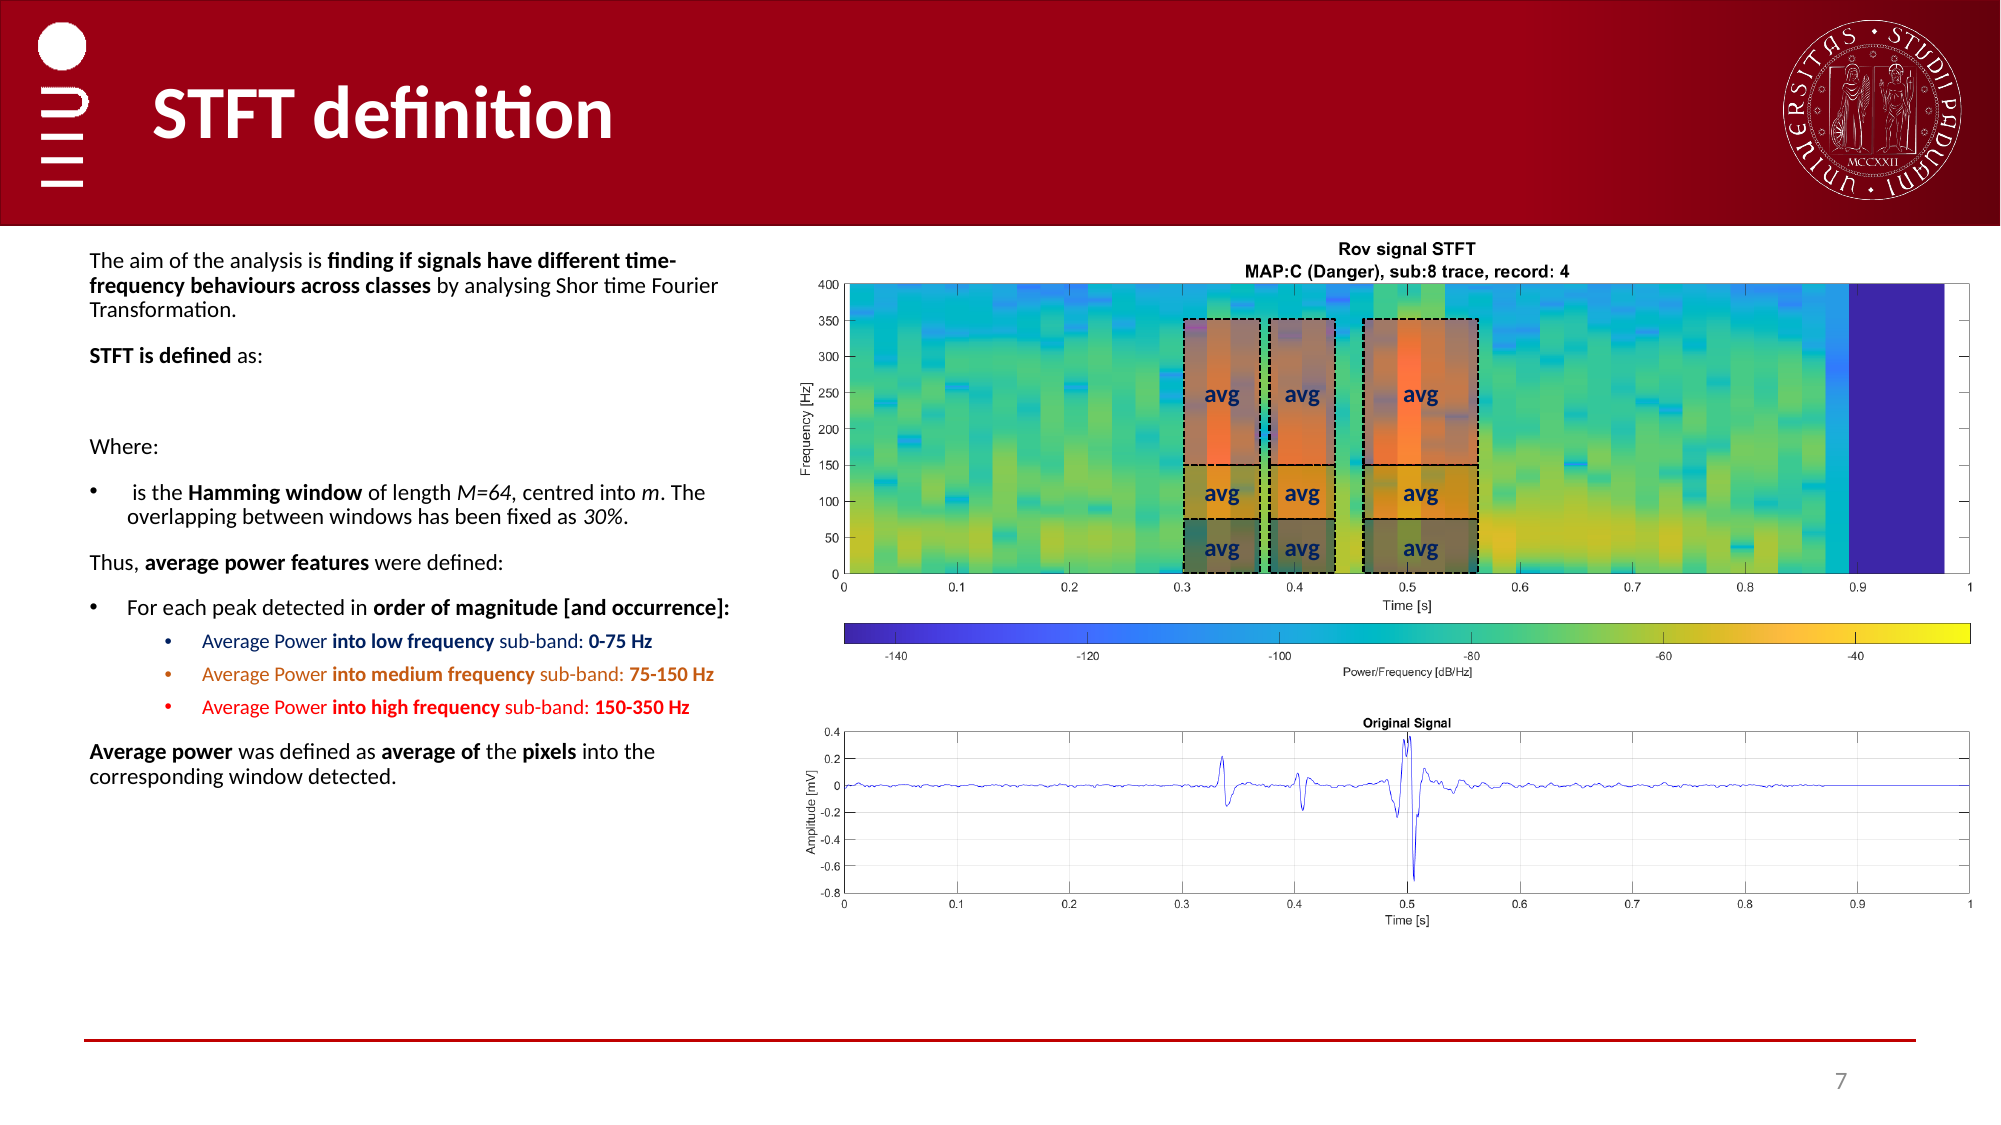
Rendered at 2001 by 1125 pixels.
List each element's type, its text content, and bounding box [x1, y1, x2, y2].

title STFT definition [137, 34, 1763, 194]
picture [1783, 20, 1963, 200]
slide_number 7 [1412, 1049, 1863, 1110]
picture [781, 228, 1986, 934]
